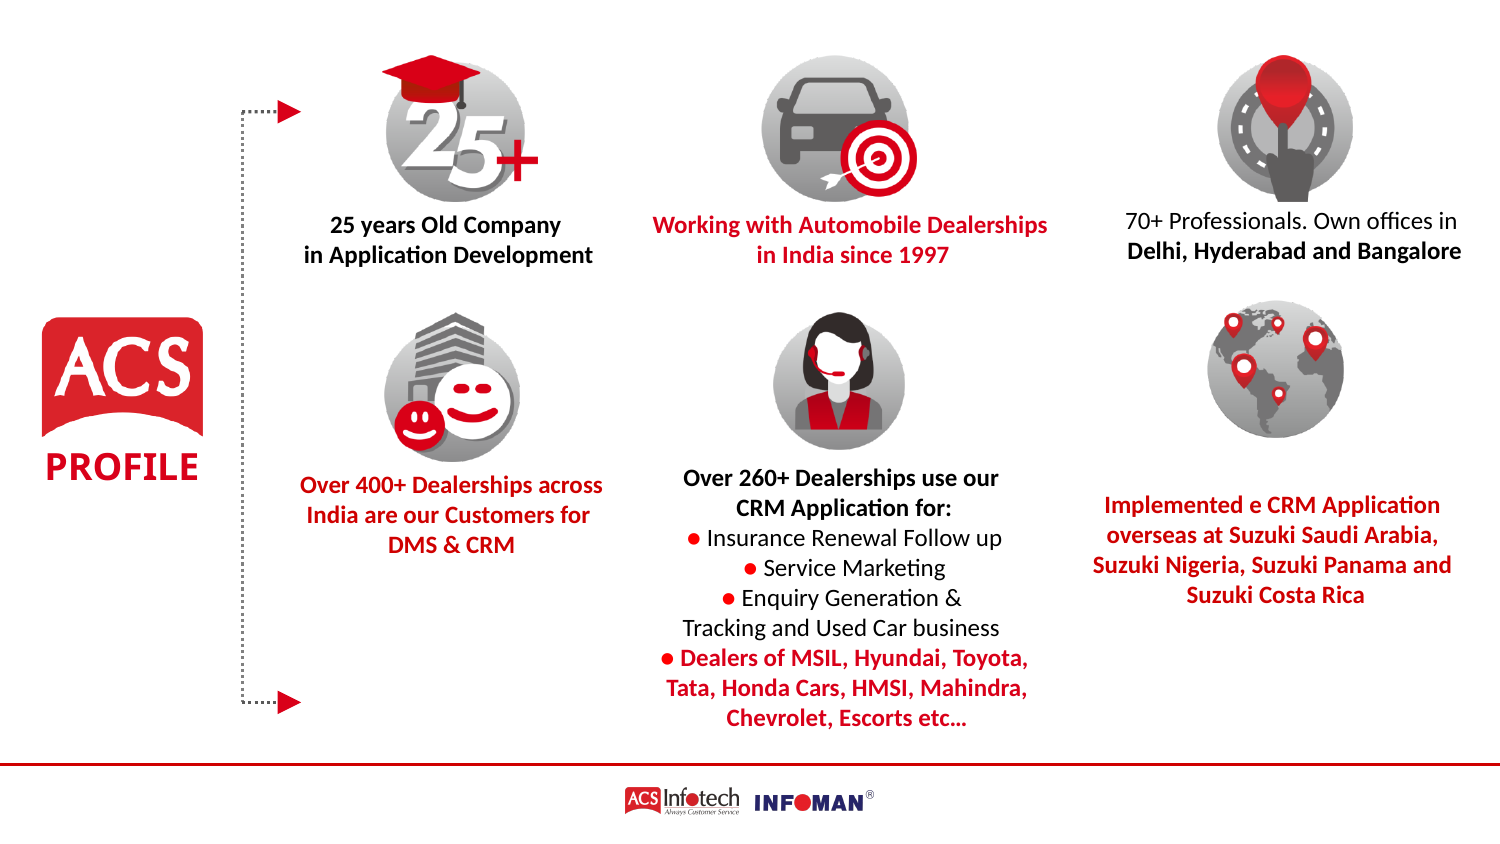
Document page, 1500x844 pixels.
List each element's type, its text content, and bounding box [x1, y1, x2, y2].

text_box Implemented e CRM Application overseas at Suzuki Saudi Arabia, Suzuki Nigeria, Suzuki Panama and Suzuki Costa Rica [1068, 480, 1483, 588]
text_box [275, 688, 304, 717]
picture [1216, 55, 1353, 202]
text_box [40, 317, 204, 497]
picture [381, 55, 538, 202]
text_box 70+ Professionals. Own offices in Delhi, Hyderabad and Bangalore [1107, 197, 1483, 272]
text_box Working with Automobile Dealerships in India since 1997 [631, 201, 1069, 276]
picture [383, 312, 520, 463]
text_box Over 400+ Dealerships across India are our Customers for DMS & CRM [271, 461, 632, 566]
picture [773, 312, 905, 450]
picture [1207, 300, 1344, 438]
picture [755, 789, 875, 811]
picture [625, 787, 739, 816]
text_box 25 years Old Company in Application Development [277, 201, 621, 276]
text_box Over 260+ Dealerships use our CRM Application for: ● Insurance Renewal Follow up ● Service Marketing ● Enquiry Generation & Tracking and Used Car business ● Dealers of MSIL, Hyundai, Toyota, Tata, Honda Cars, HMSI, Mahindra, Chevrolet, Escorts etc… [643, 454, 1046, 739]
picture [761, 55, 917, 202]
text_box [275, 98, 304, 126]
